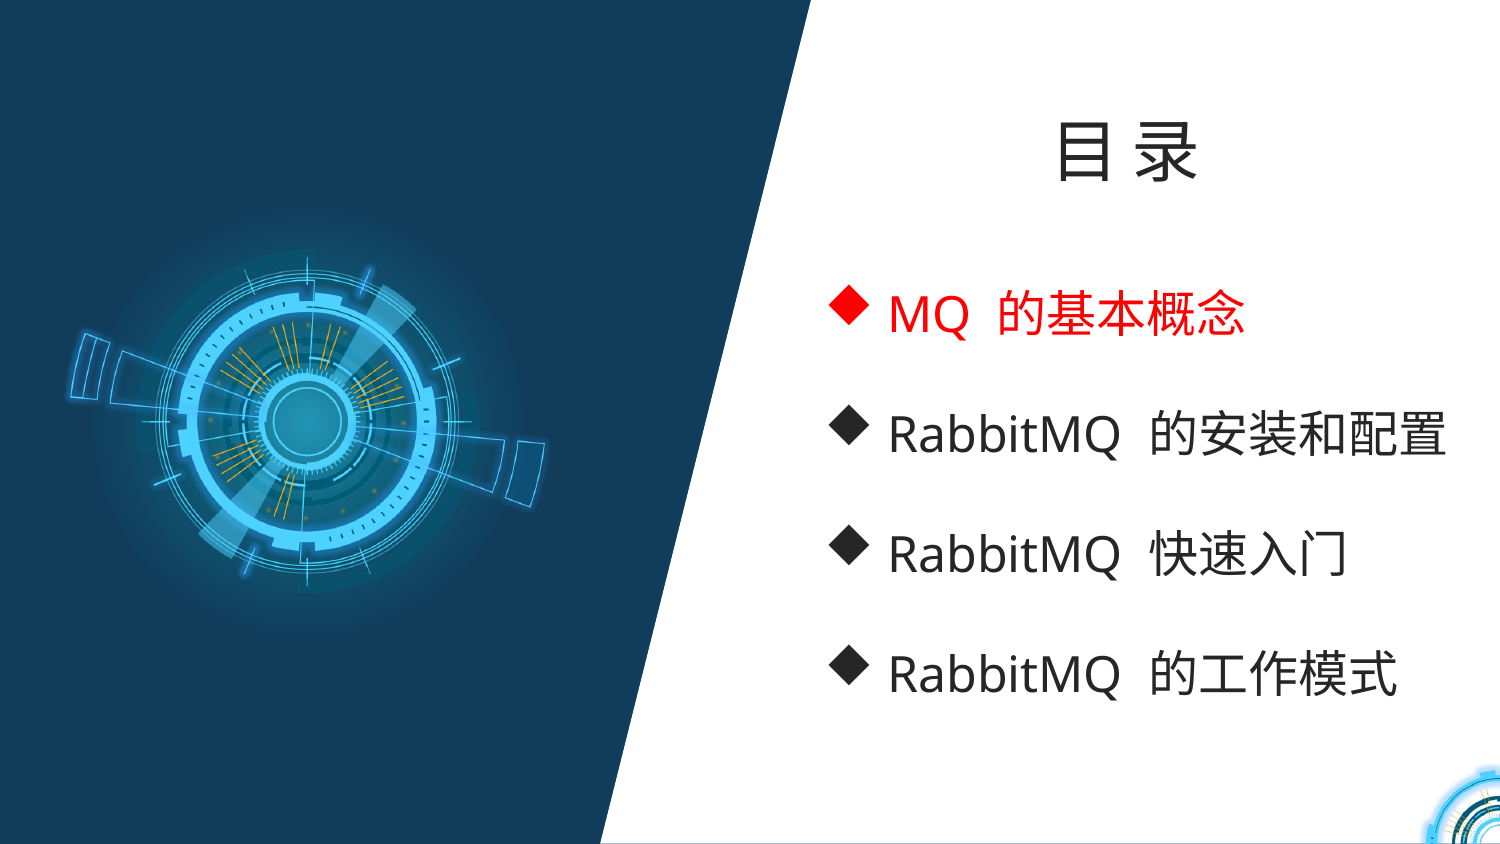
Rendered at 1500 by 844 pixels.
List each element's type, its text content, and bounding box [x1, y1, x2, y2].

text_box 目录 [864, 97, 1386, 201]
picture [37, 151, 578, 692]
picture [1467, 811, 1500, 844]
picture [1455, 800, 1500, 844]
text_box MQ 的基本概念 RabbitMQ 的安装和配置 RabbitMQ 快速入门 RabbitMQ 的工作模式 [809, 214, 1500, 710]
picture [1411, 755, 1500, 844]
